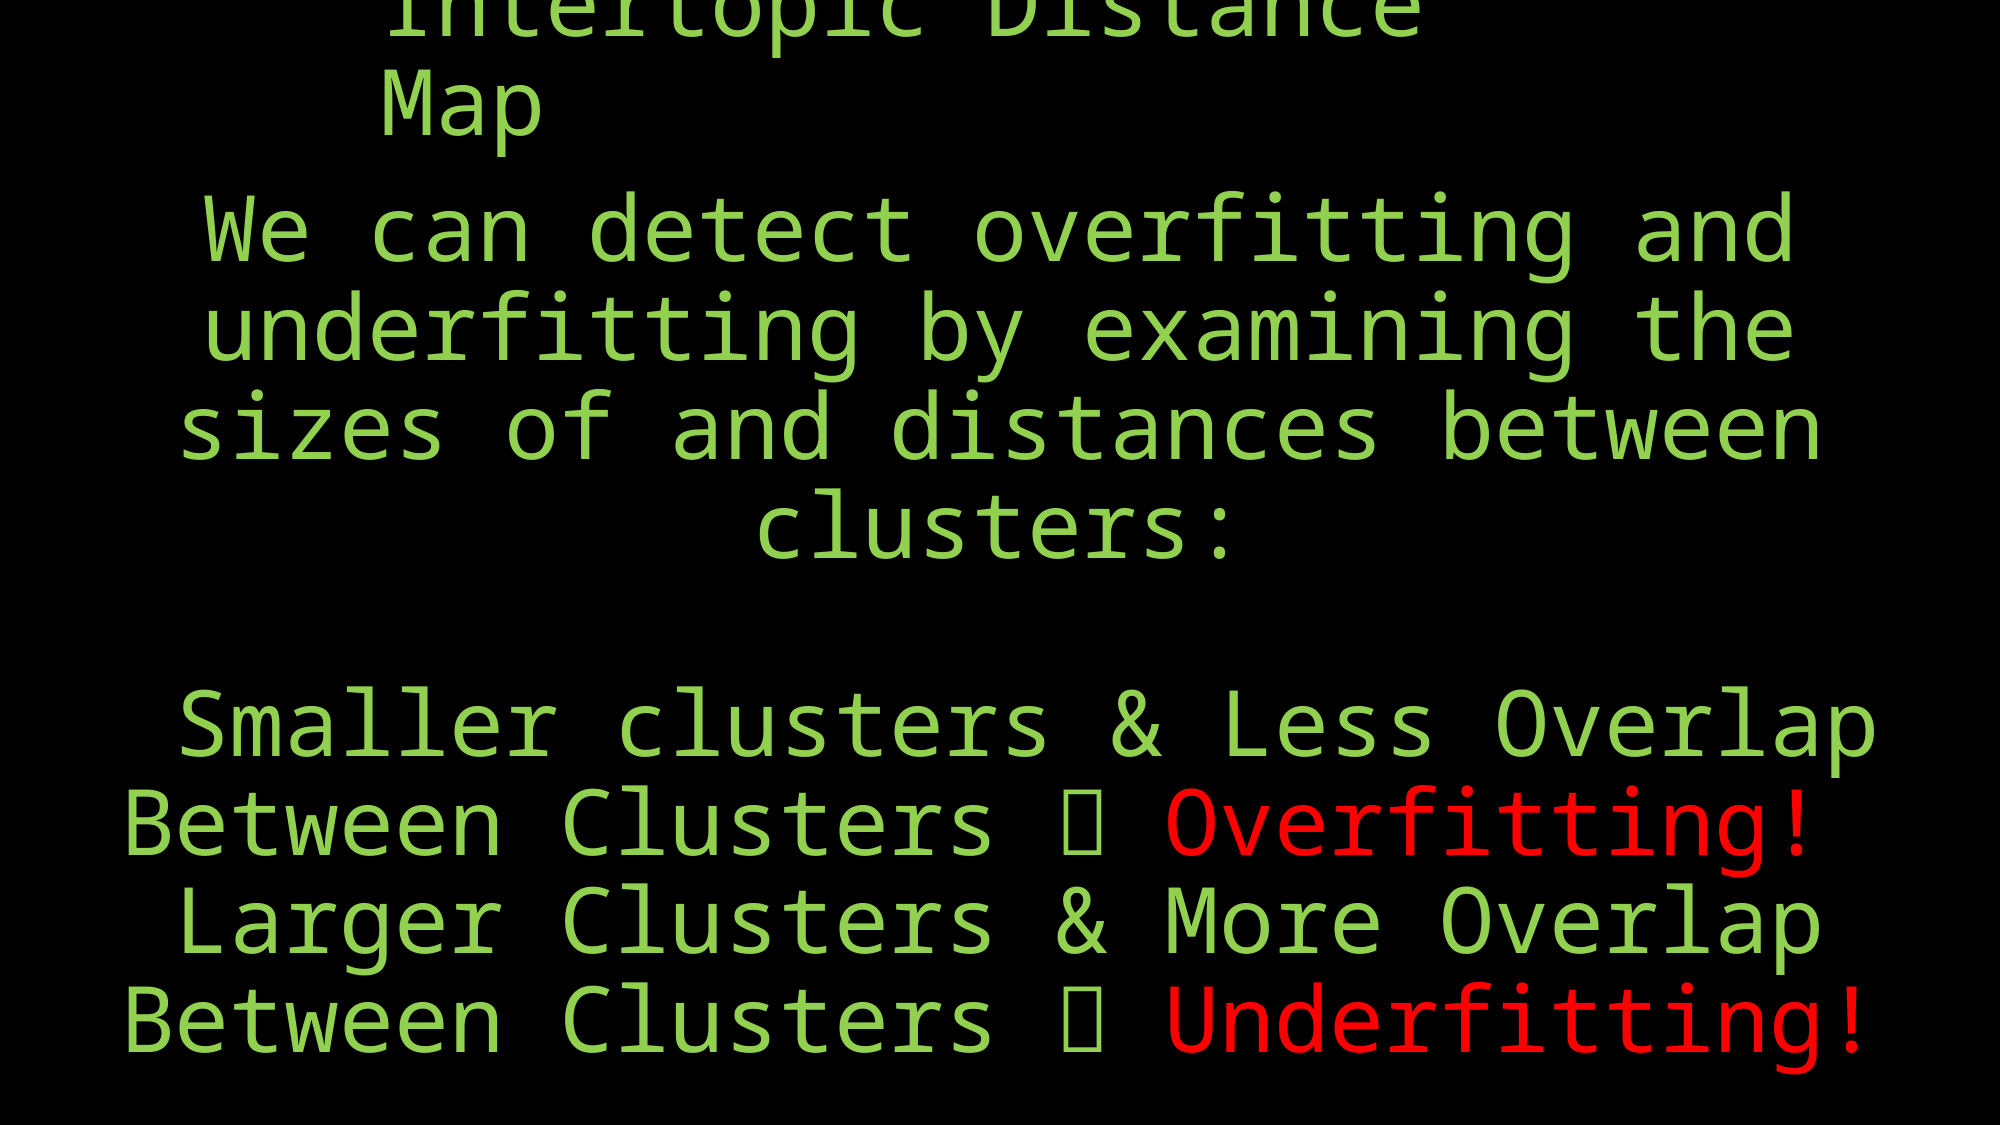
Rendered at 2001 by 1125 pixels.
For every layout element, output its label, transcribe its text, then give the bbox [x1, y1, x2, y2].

title Intertopic Distance Map [365, 37, 1635, 163]
list We can detect overfitting and underfitting by examining the sizes of and distances between clusters: Smaller clusters & Less Overlap Between Clusters  Overfitting! Larger Clusters & More Overlap Between Clusters  Underfitting! [37, 174, 1963, 1025]
